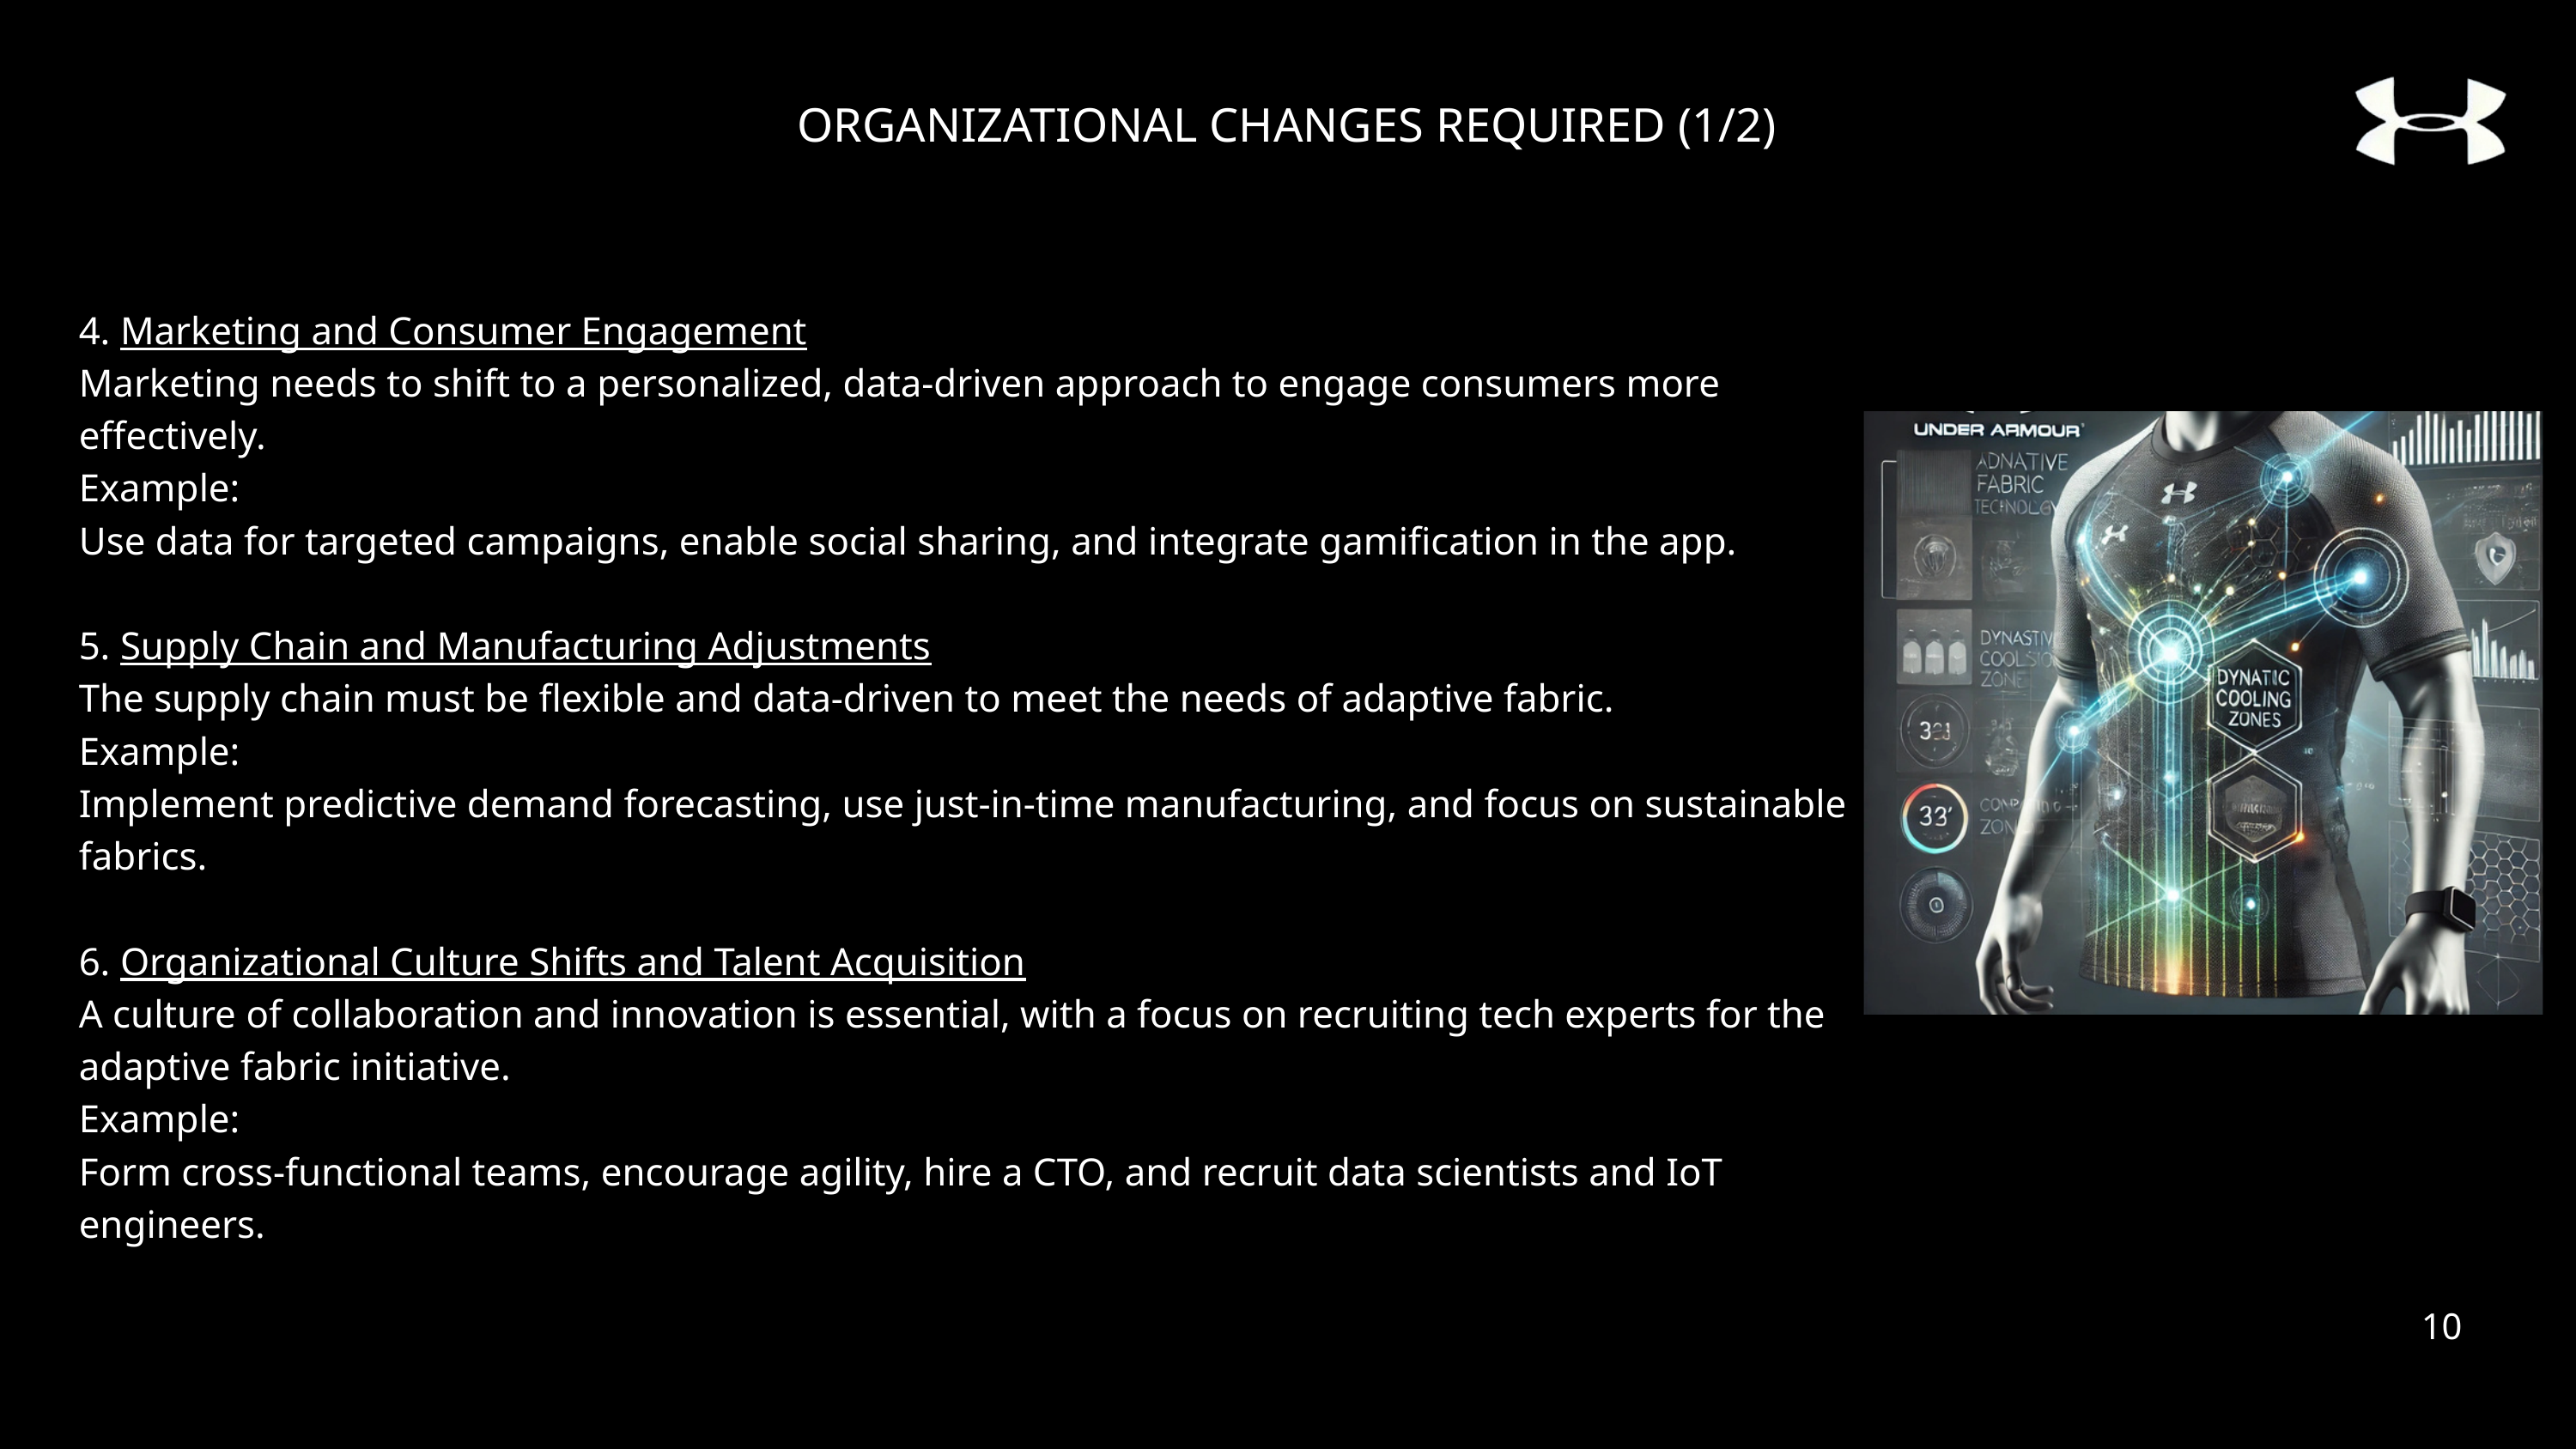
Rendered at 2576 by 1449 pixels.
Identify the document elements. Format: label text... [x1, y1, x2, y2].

text_box ORGANIZATIONAL CHANGES REQUIRED (1/2) [710, 85, 1864, 151]
text_box [1863, 411, 2543, 1015]
text_box 10 [2421, 1296, 2463, 1348]
text_box 4. Marketing and Consumer Engagement Marketing needs to shift to a personalized, data-driven approach to engage consumers more effectively. Example: Use data for targeted campaigns, enable social sharing, and integrate gamification in the app. 5. Supply Chain and Manufacturing Adjustments The supply chain must be flexible and data-driven to meet the needs of adaptive fabric. Example: Implement predictive demand forecasting, use just-in-time manufacturing, and focus on sustainable fabrics. 6. Organizational Culture Shifts and Talent Acquisition A culture of collaboration and innovation is essential, with a focus on recruiting tech experts for the adaptive fabric initiative. Example: Form cross-functional teams, encourage agility, hire a CTO, and recruit data scientists and IoT engineers. [78, 299, 1864, 1299]
text_box [2349, 66, 2512, 168]
